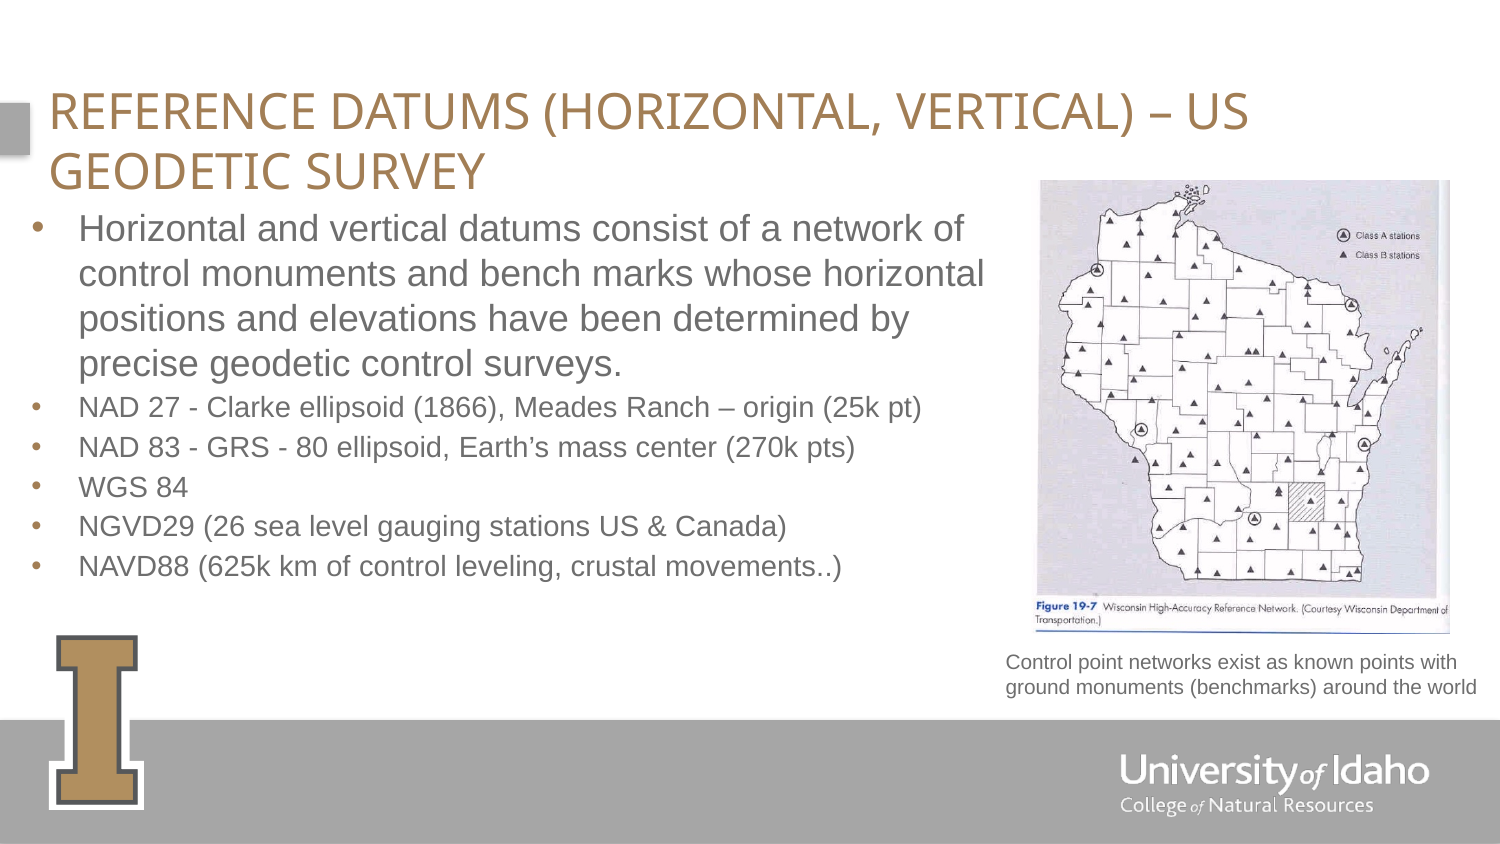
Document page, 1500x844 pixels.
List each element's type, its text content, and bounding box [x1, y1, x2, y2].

text_box Control point networks exist as known points with ground monuments (benchmarks) around the world [990, 641, 1500, 707]
picture [1031, 180, 1451, 635]
text_box Horizontal and vertical datums consist of a network of control monuments and bench marks whose horizontal positions and elevations have been determined by precise geodetic control surveys. NAD 27 - Clarke ellipsoid (1866), Meades Ranch – origin (25k pt) NAD 83 - GRS - 80 ellipsoid, Earth’s mass center (270k pts) WGS 84 NGVD29 (26 sea level gauging stations US & Canada) NAVD88 (625k km of control leveling, crustal movements..) [16, 31, 1009, 768]
title Reference datums (horizontal, vertical) – US Geodetic Survey [48, 79, 1399, 174]
